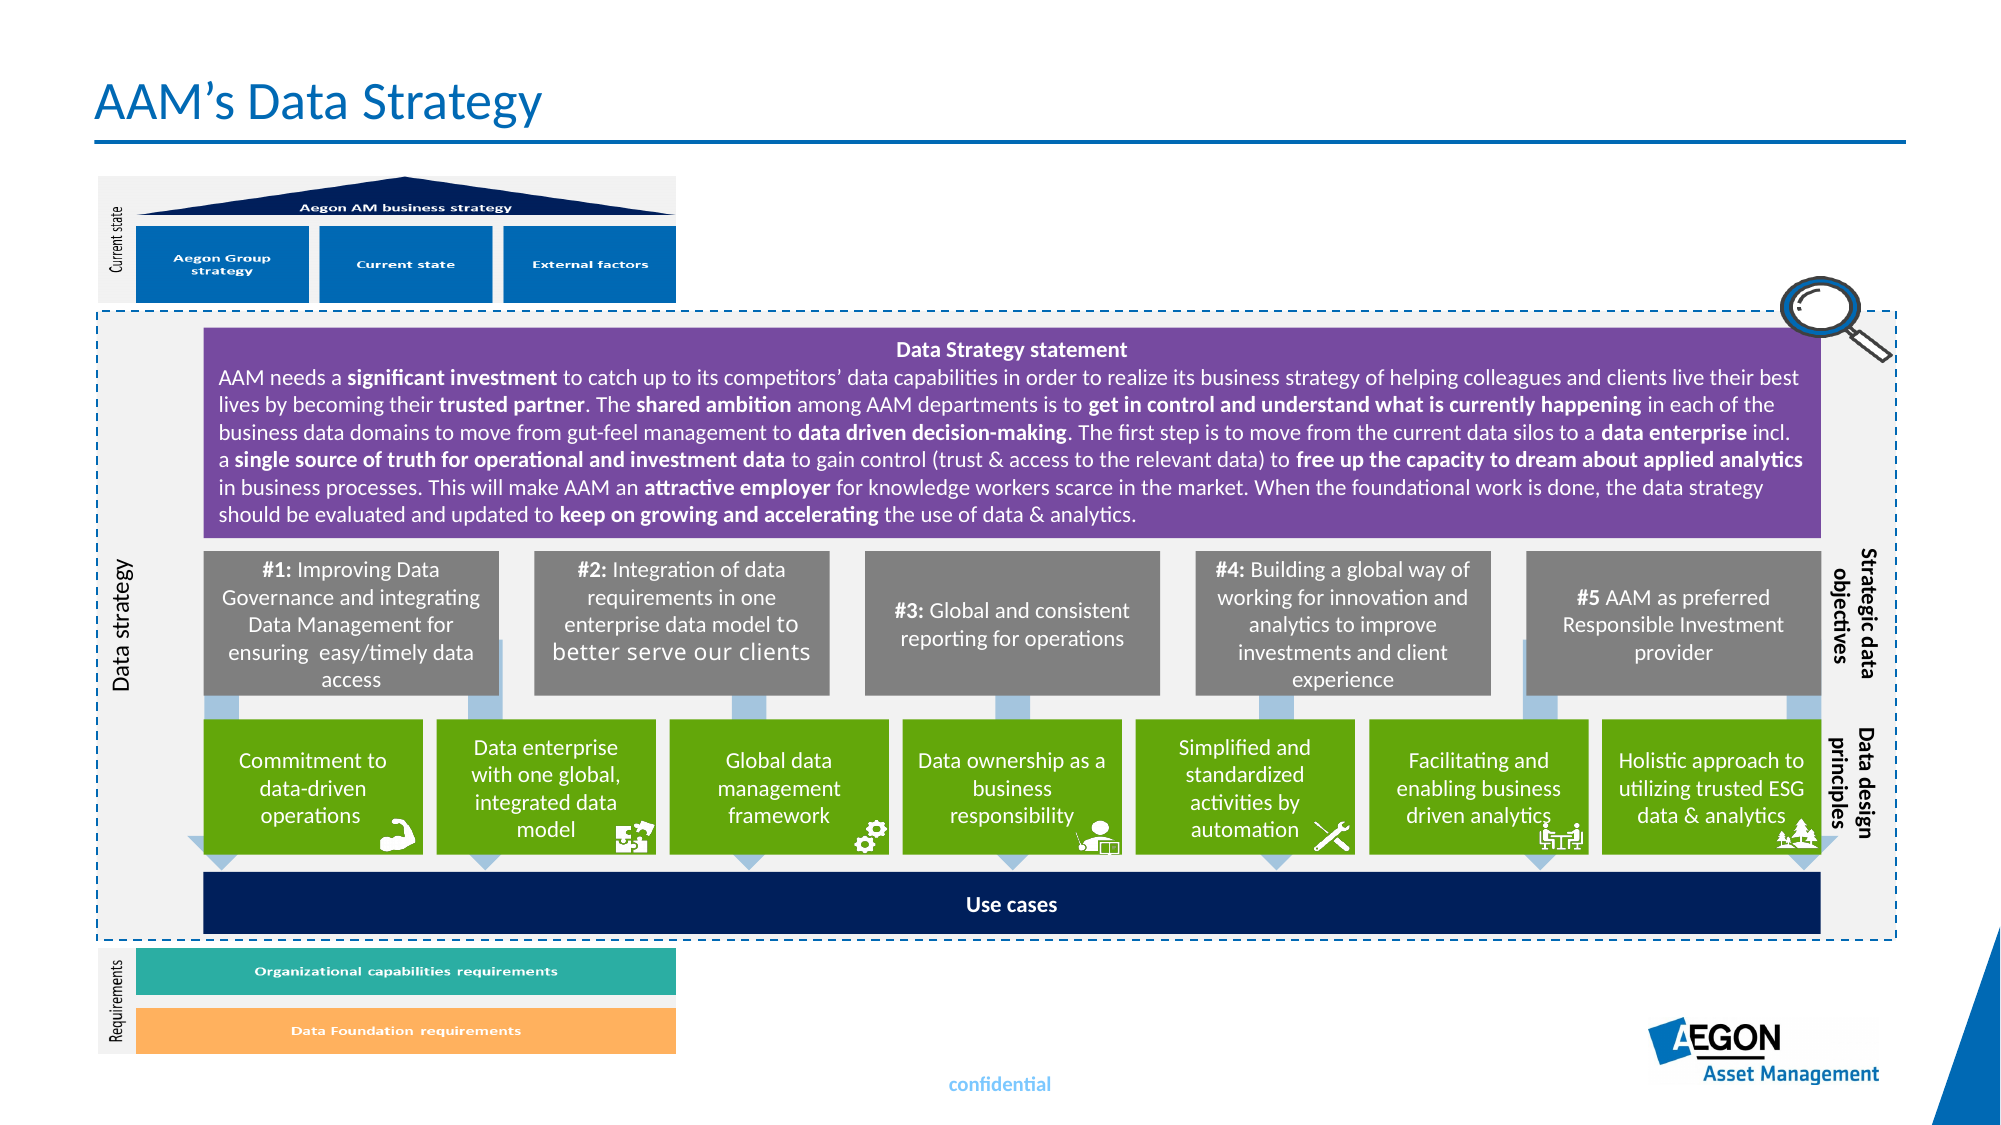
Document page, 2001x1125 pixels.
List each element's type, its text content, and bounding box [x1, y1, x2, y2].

picture [96, 176, 676, 303]
title AAM’s Data Strategy [94, 60, 1906, 120]
picture [1648, 1017, 1879, 1085]
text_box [96, 276, 1896, 941]
picture [96, 948, 676, 1054]
